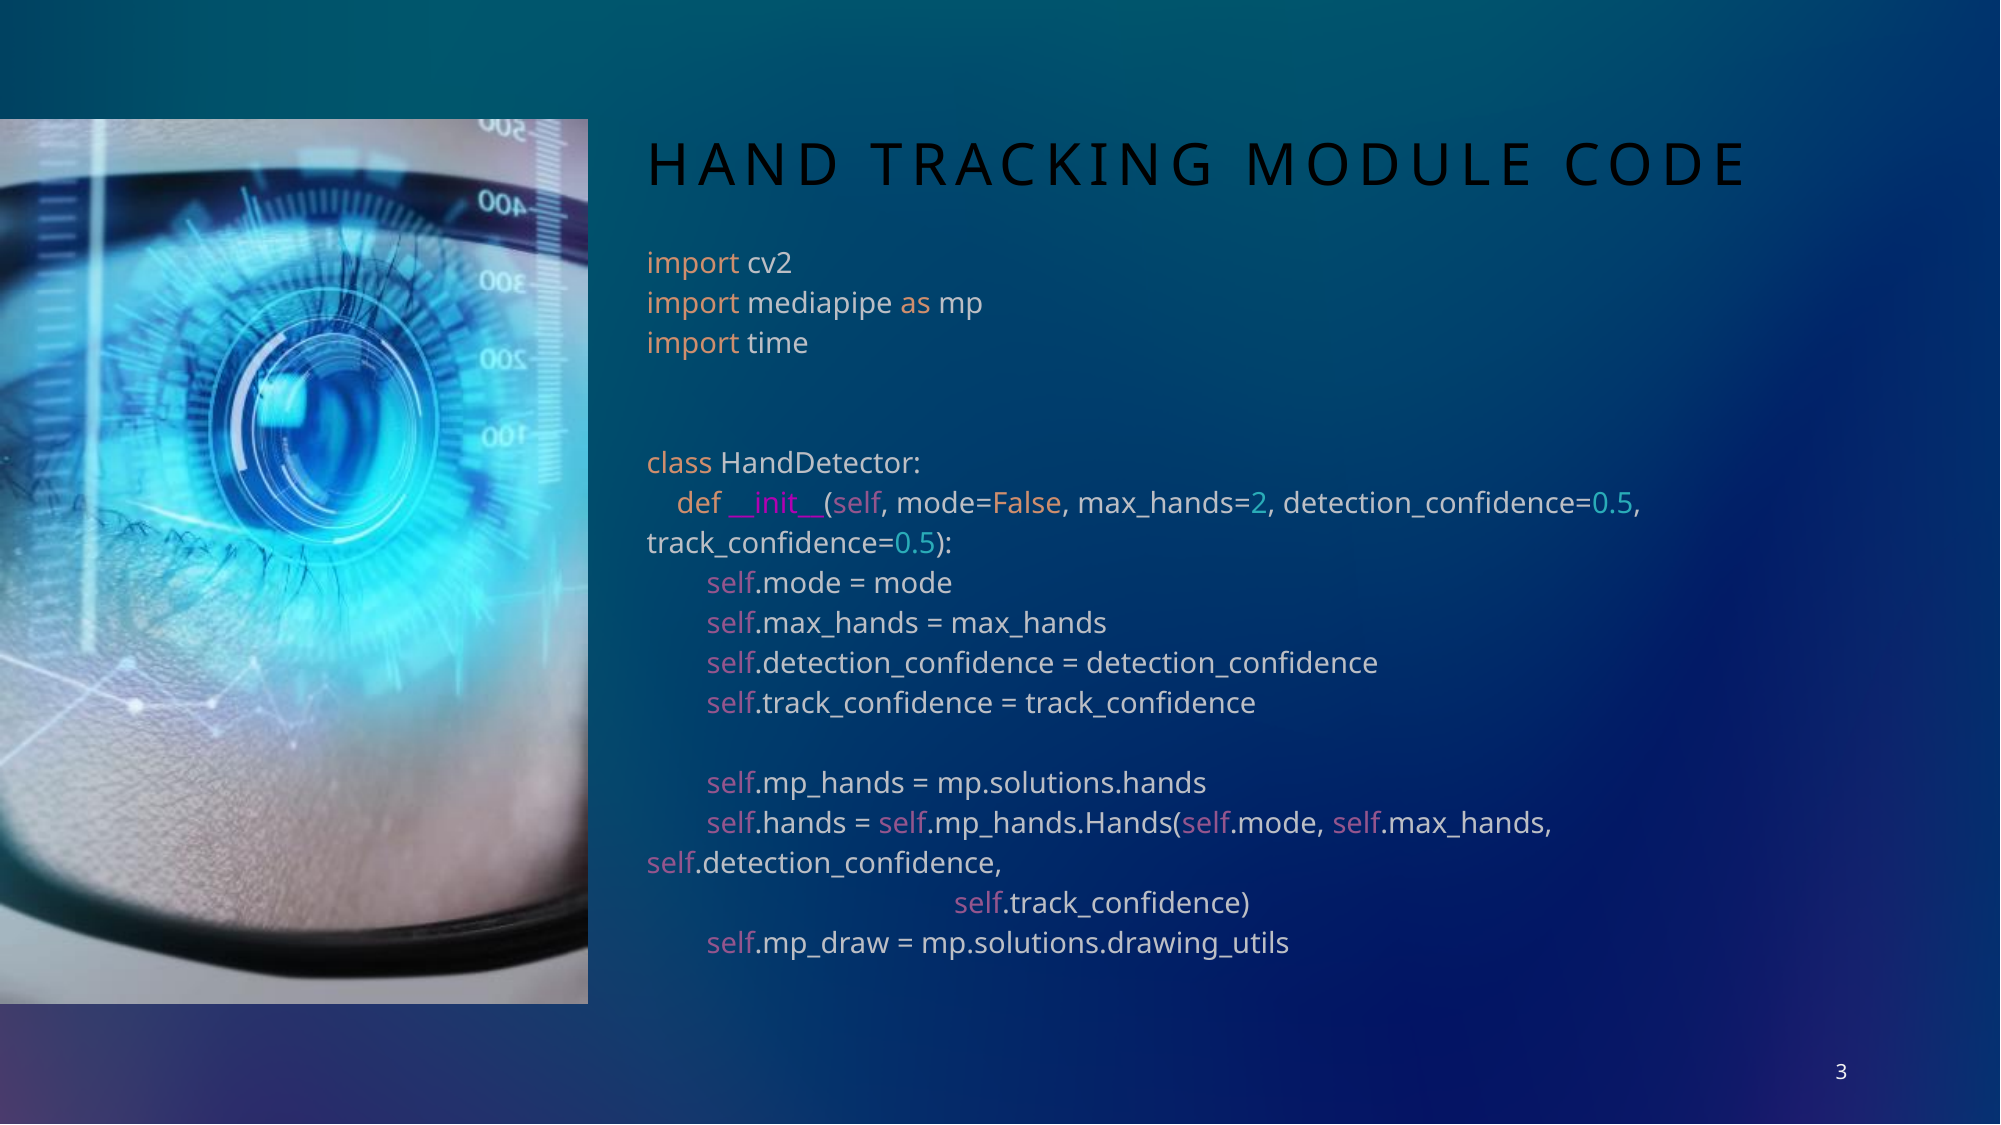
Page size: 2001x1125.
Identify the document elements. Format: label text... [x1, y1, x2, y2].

title Hand Tracking module code [631, 119, 1874, 233]
picture [0, 0, 2000, 1125]
slide_number 3 [1412, 1042, 1863, 1103]
list import cv2 import mediapipe as mp import time class HandDetector: def __init__(self, mode=False, max_hands=2, detection_confidence=0.5, track_confidence=0.5): self.mode = mode self.max_hands = max_hands self.detection_confidence = detection_confidence self.track_confidence = track_confidence self.mp_hands = mp.solutions.hands self.hands = self.mp_hands.Hands(self.mode, self.max_hands, self.detection_confidence, self.track_confidence) self.mp_draw = mp.solutions.drawing_utils [631, 232, 1863, 1004]
